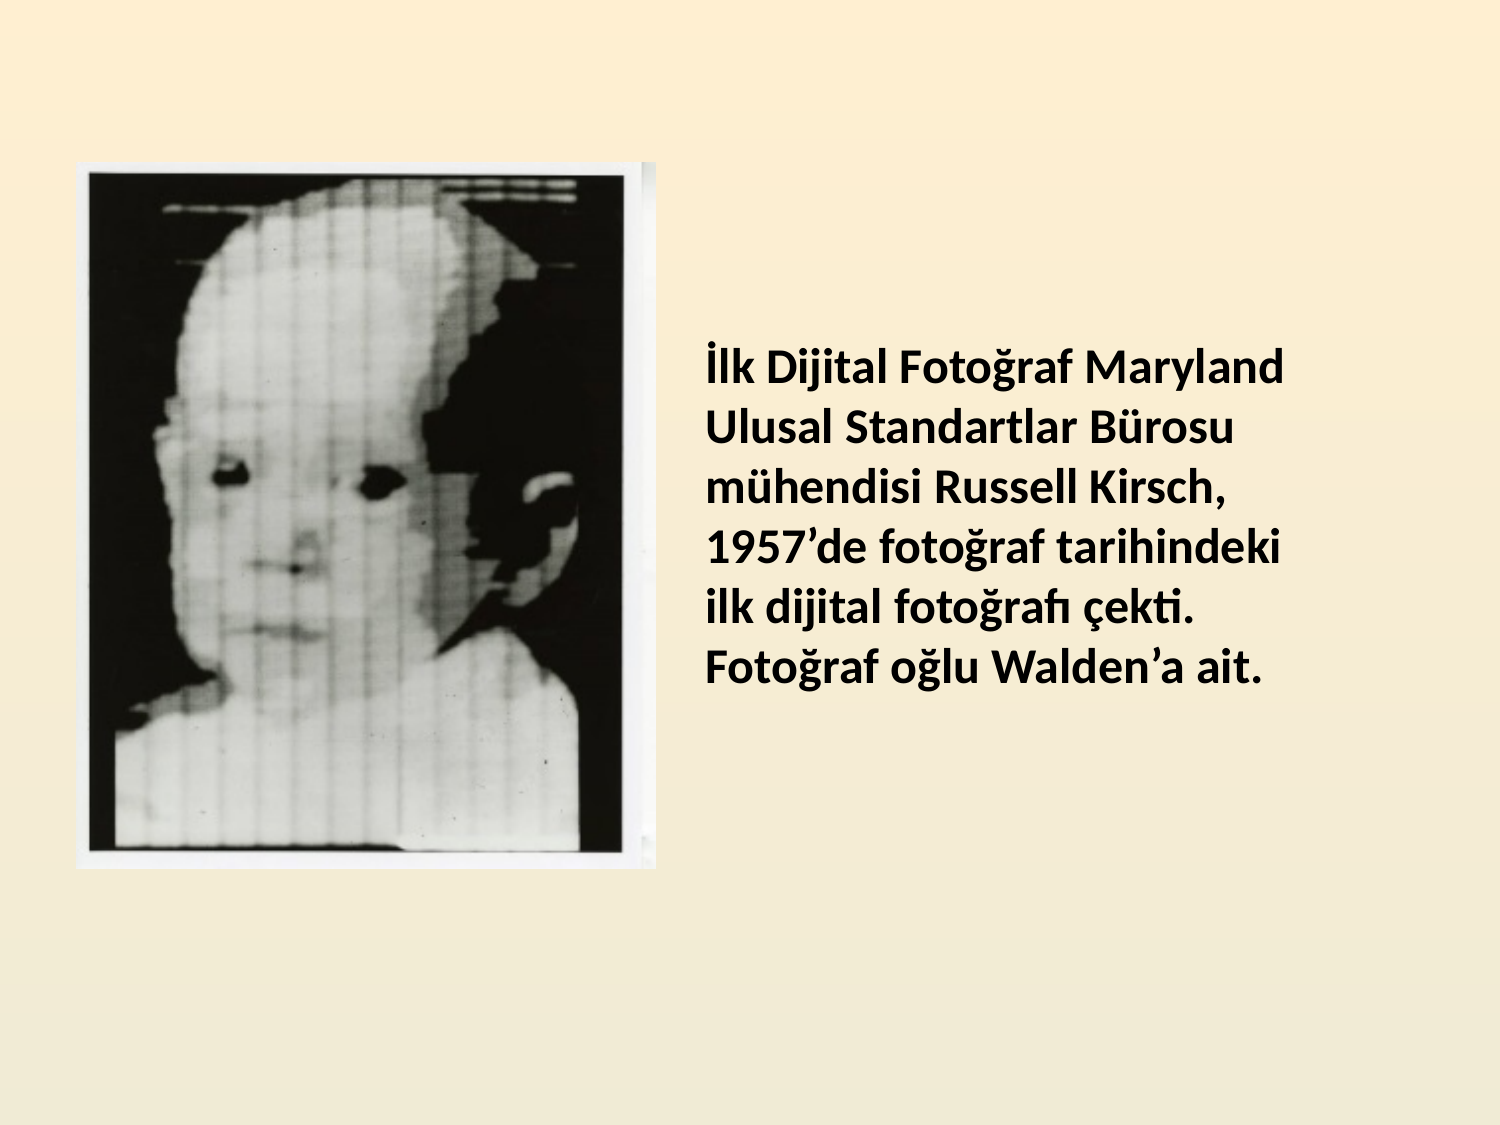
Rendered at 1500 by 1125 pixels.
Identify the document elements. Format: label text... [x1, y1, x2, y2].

text_box İlk Dijital Fotoğraf Maryland Ulusal Standartlar Bürosu mühendisi Russell Kirsch, 1957’de fotoğraf tarihindeki ilk dijital fotoğrafı çekti. Fotoğraf oğlu Walden’a ait. [690, 326, 1341, 701]
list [76, 162, 656, 869]
